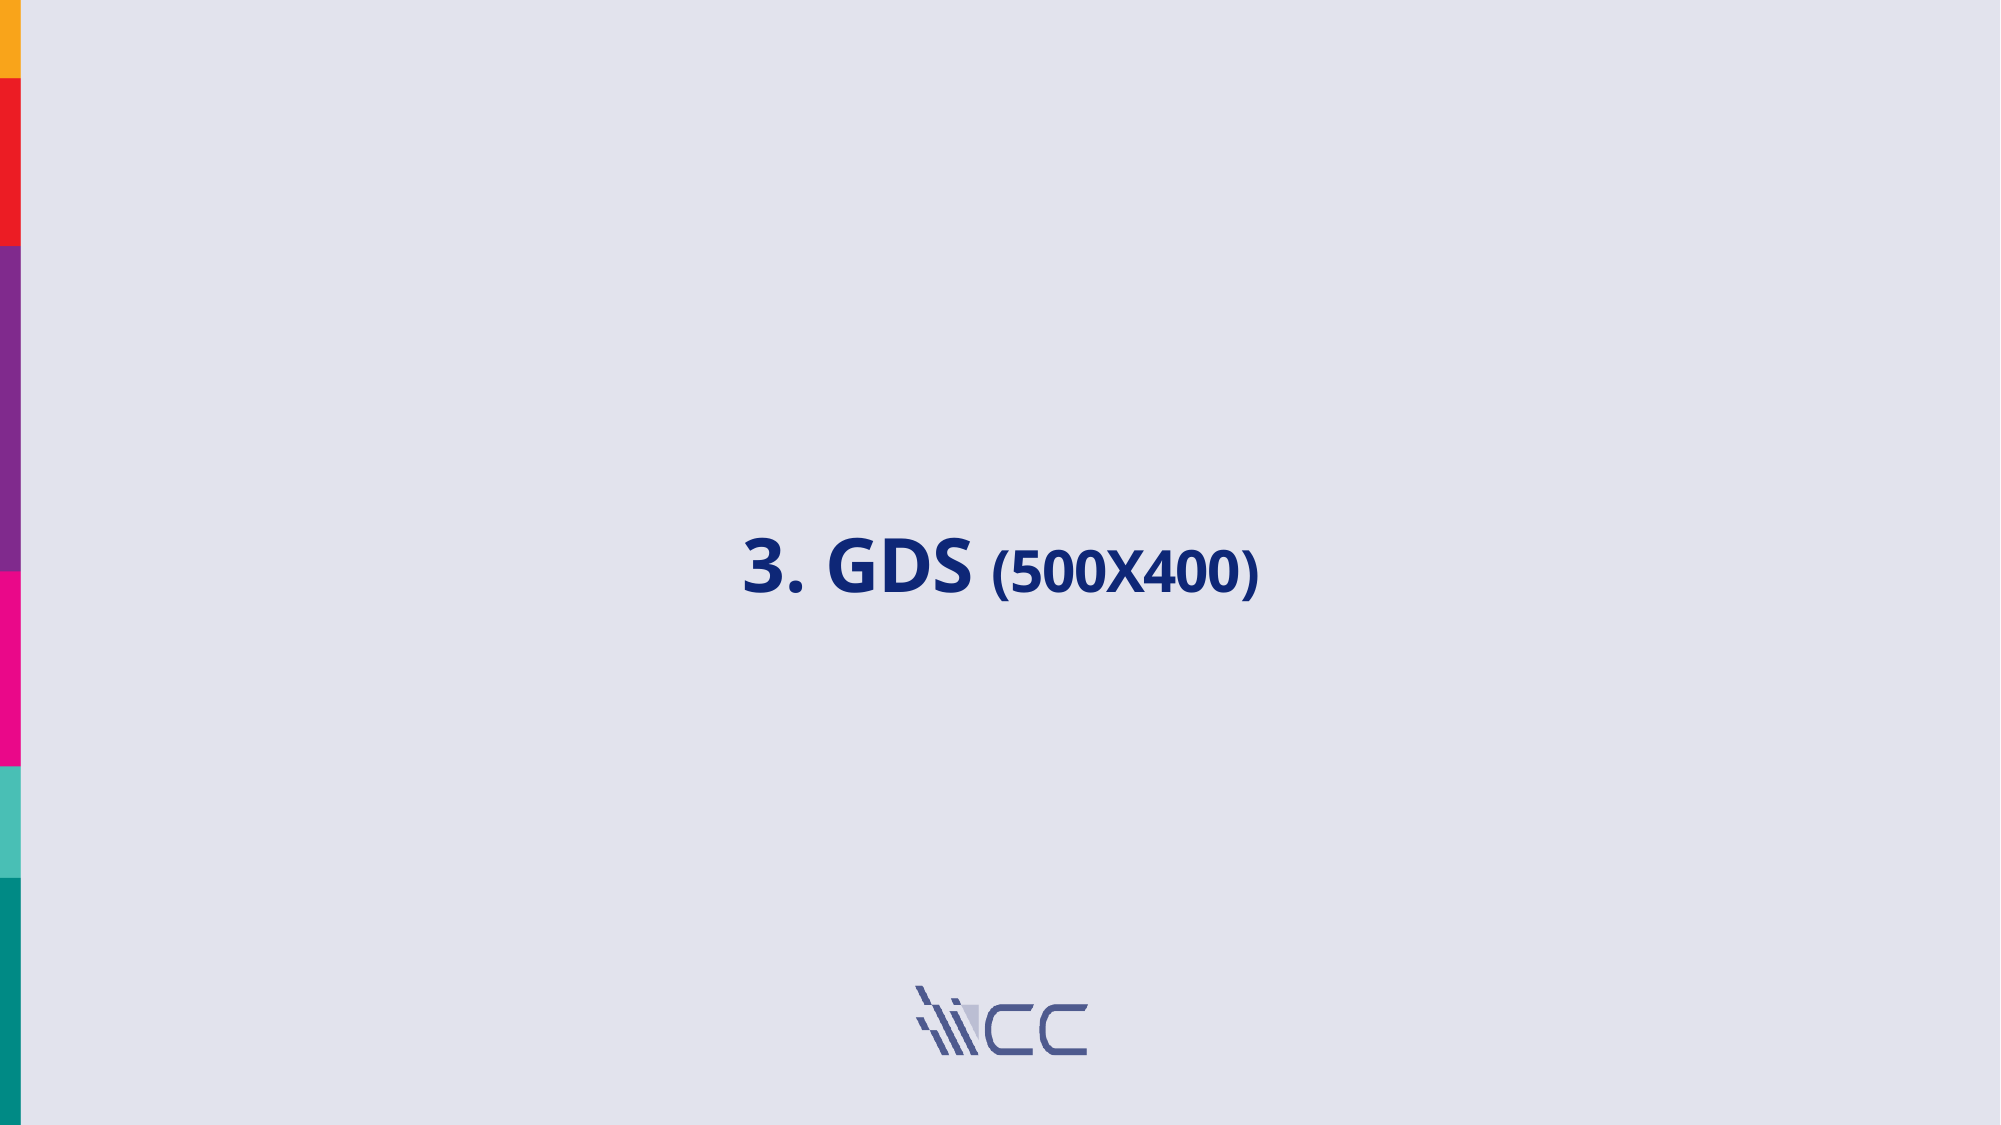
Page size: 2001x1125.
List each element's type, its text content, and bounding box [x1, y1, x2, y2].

title 3. GDS (500X400) [521, 515, 1479, 706]
picture [864, 952, 1136, 1105]
picture [0, 0, 90, 1125]
